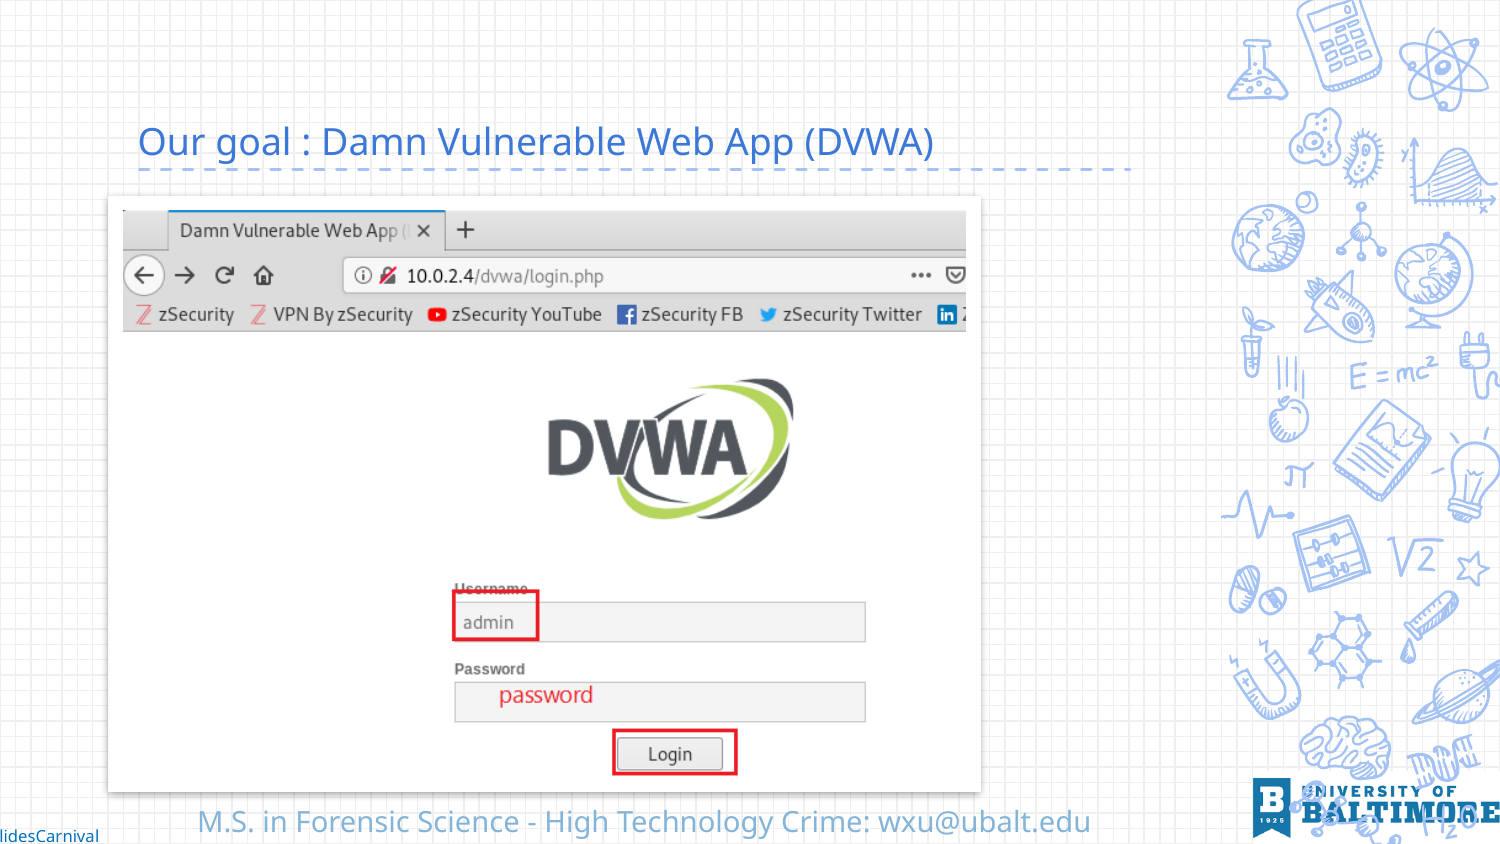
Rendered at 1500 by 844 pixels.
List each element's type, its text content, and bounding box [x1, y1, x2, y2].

picture [1316, 786, 1321, 797]
picture [122, 209, 967, 778]
picture [1253, 771, 1500, 844]
picture [1327, 813, 1336, 822]
title Our goal : Damn Vulnerable Web App (DVWA) [122, 36, 1130, 178]
picture [1365, 817, 1376, 833]
